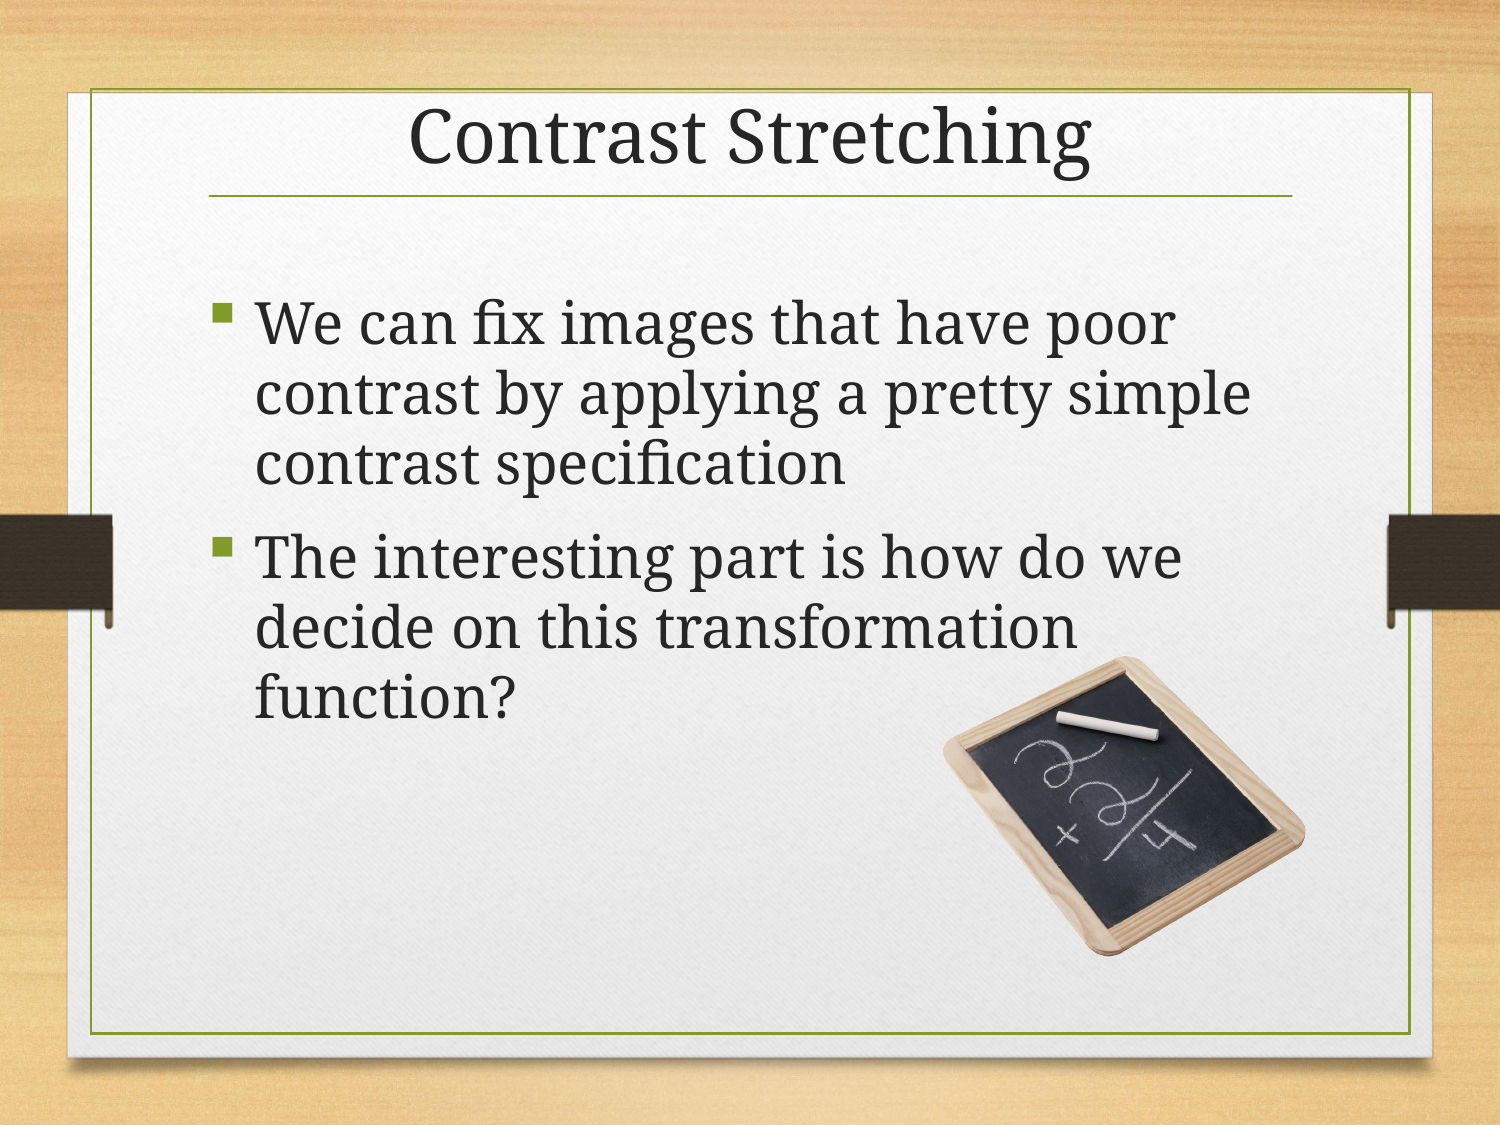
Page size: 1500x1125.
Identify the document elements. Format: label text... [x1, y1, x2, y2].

picture [0, 0, 1500, 1125]
list We can fix images that have poor contrast by applying a pretty simple contrast specification The interesting part is how do we decide on this transformation function? [192, 278, 1309, 1024]
title Contrast Stretching [192, 77, 1309, 191]
